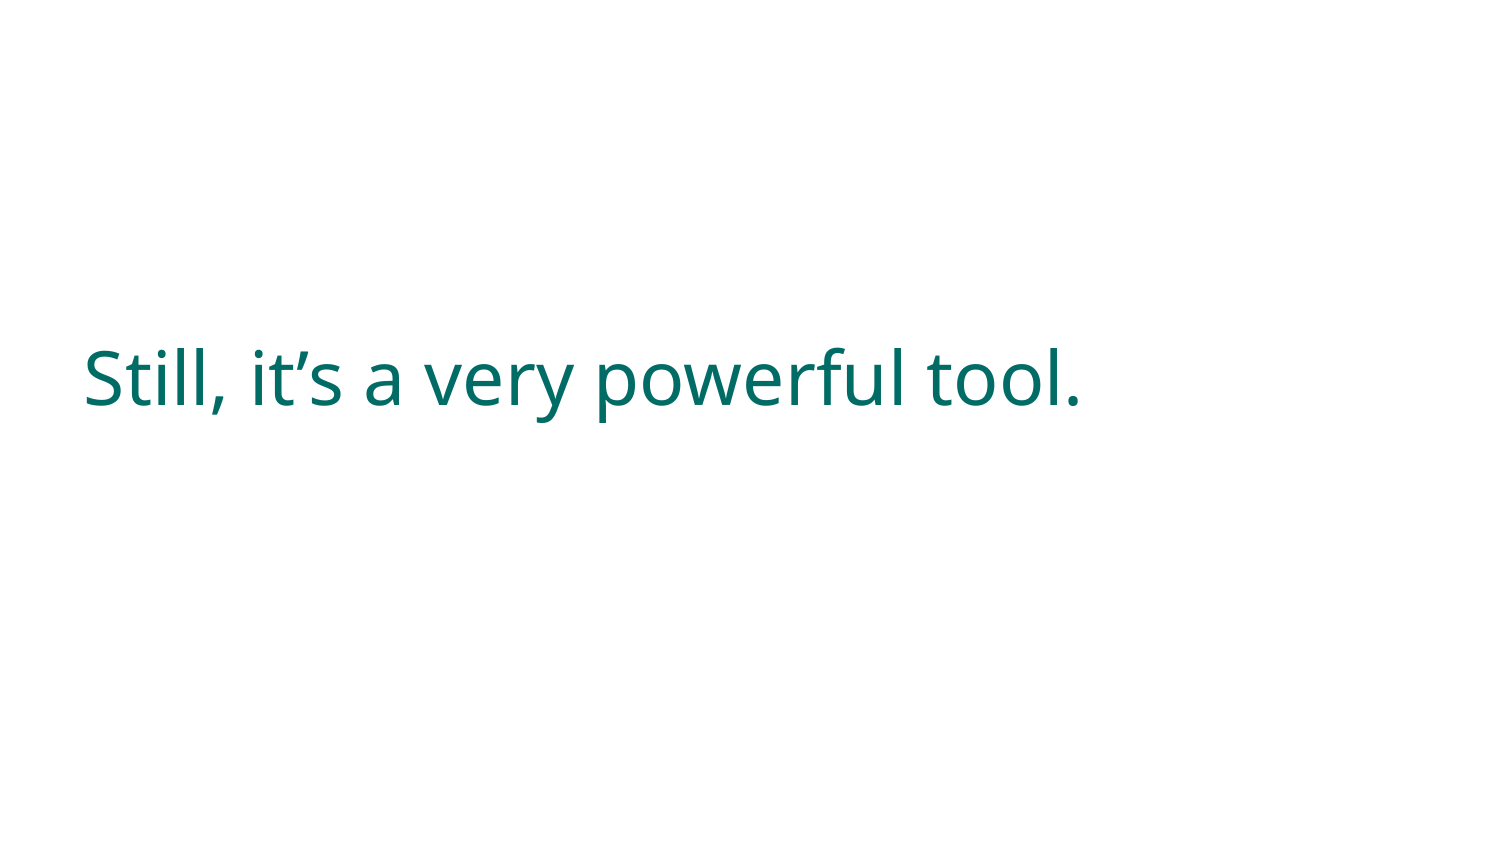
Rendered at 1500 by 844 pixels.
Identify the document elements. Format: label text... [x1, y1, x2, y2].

text_box Still, it’s a very powerful tool. [68, 315, 1422, 436]
